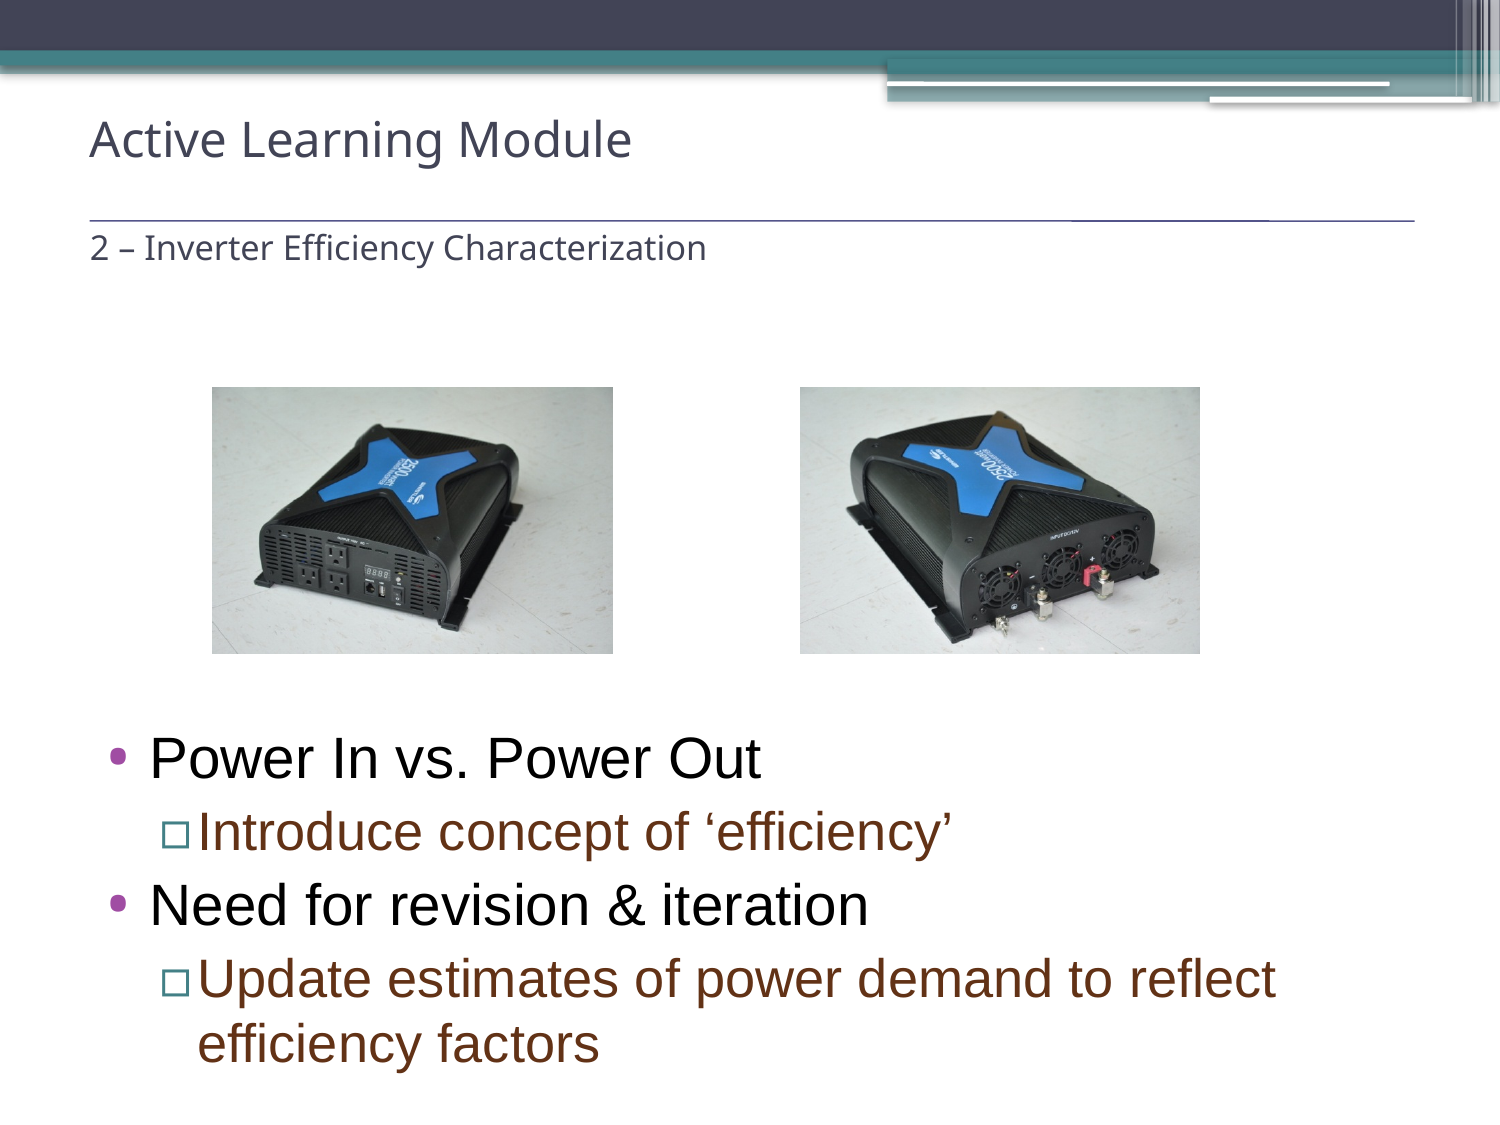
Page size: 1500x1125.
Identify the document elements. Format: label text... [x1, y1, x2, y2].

picture [799, 387, 1201, 654]
list Power In vs. Power Out Introduce concept of ‘efficiency’ Need for revision & iteration Update estimates of power demand to reflect efficiency factors [75, 712, 1425, 1088]
title Active Learning Module 2 – Inverter Efficiency Characterization [75, 99, 1425, 275]
picture [212, 387, 613, 654]
